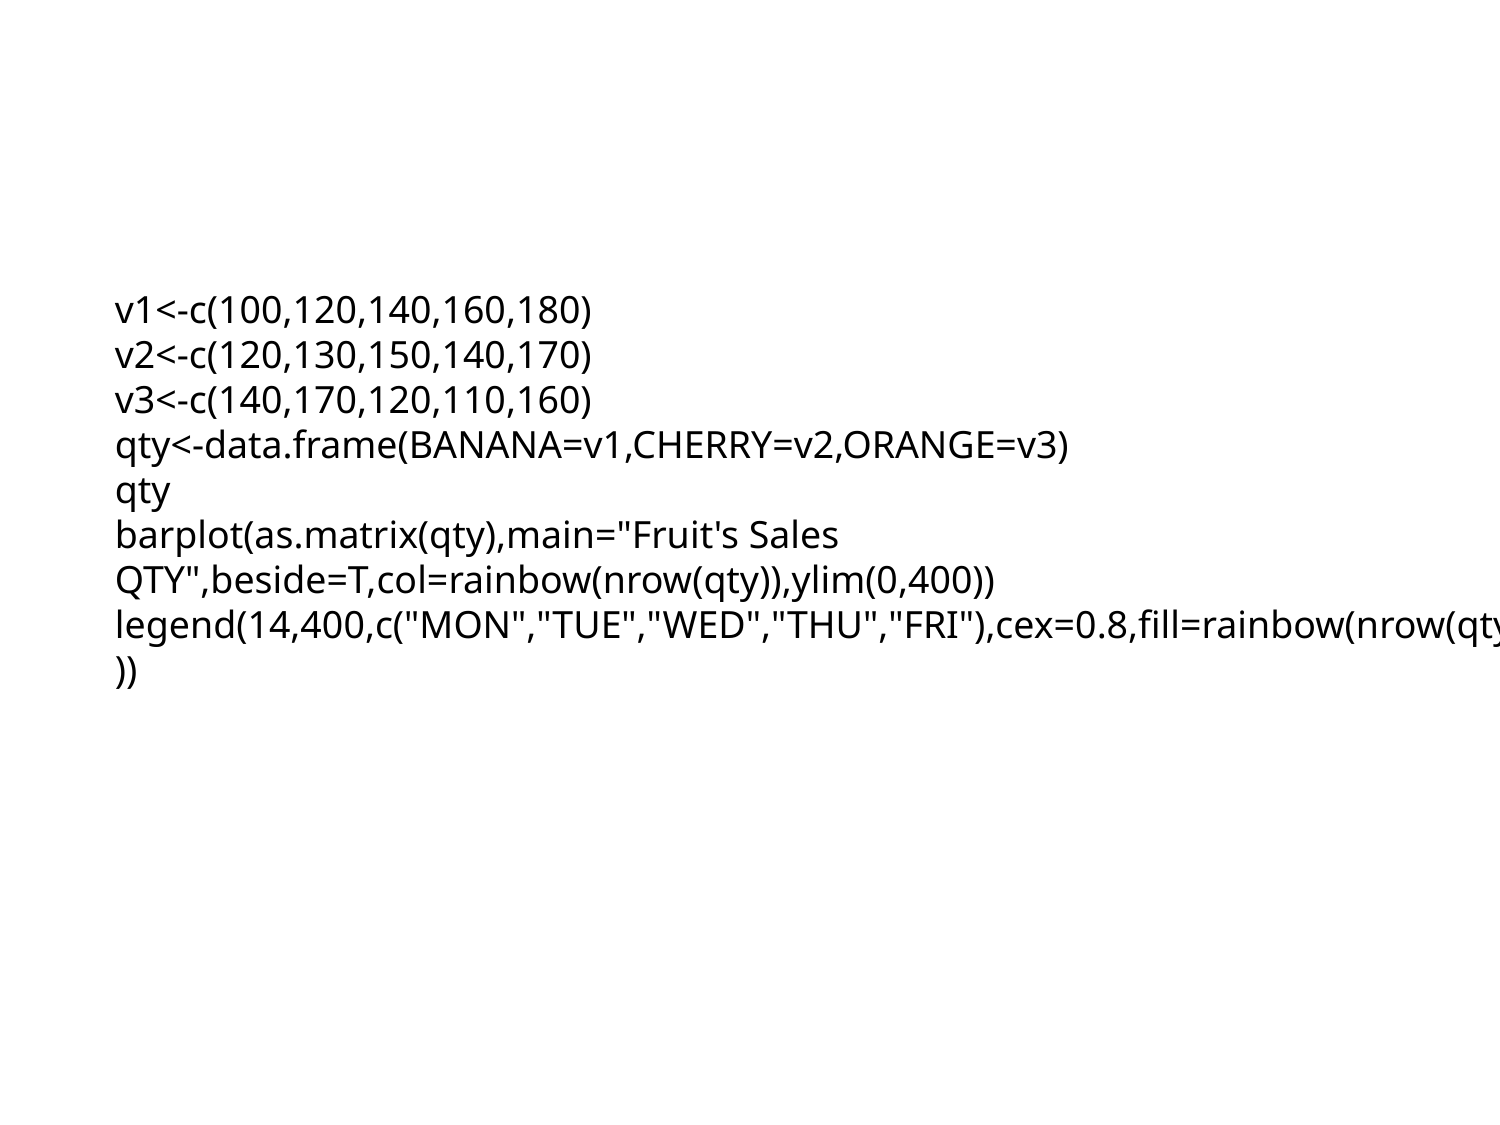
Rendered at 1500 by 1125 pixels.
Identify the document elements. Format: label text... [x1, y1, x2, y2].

text_box v1<-c(100,120,140,160,180) v2<-c(120,130,150,140,170) v3<-c(140,170,120,110,160) qty<-data.frame(BANANA=v1,CHERRY=v2,ORANGE=v3) qty barplot(as.matrix(qty),main="Fruit's Sales QTY",beside=T,col=rainbow(nrow(qty)),ylim(0,400)) legend(14,400,c("MON","TUE","WED","THU","FRI"),cex=0.8,fill=rainbow(nrow(qty))) [100, 279, 1500, 699]
